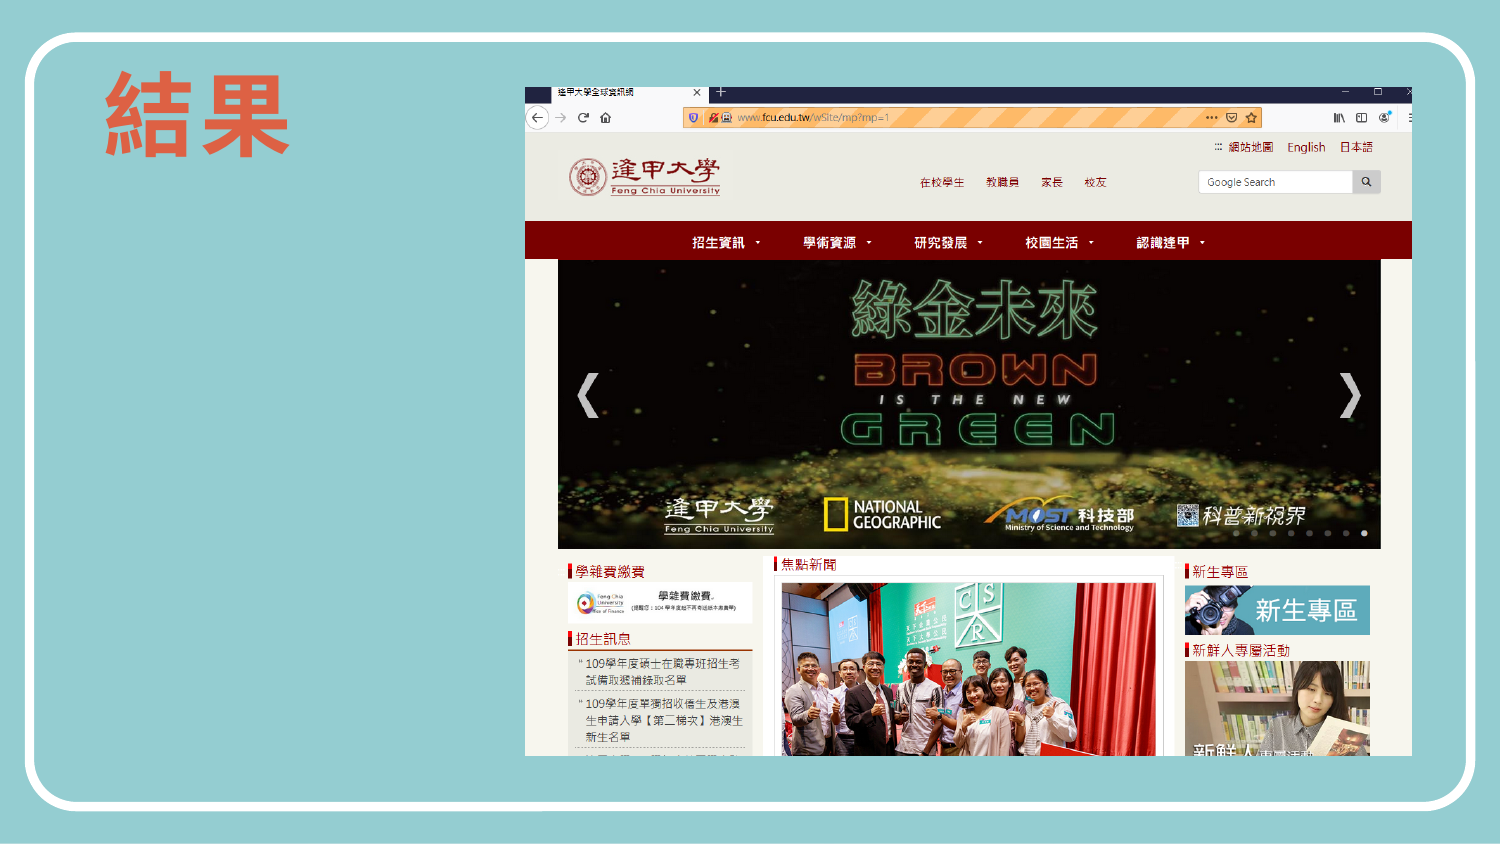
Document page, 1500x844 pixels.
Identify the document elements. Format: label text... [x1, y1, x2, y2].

text_box 結果 [88, 50, 1282, 175]
text_box [0, 0, 1500, 844]
picture [525, 87, 1412, 757]
text_box [27, 35, 1473, 809]
